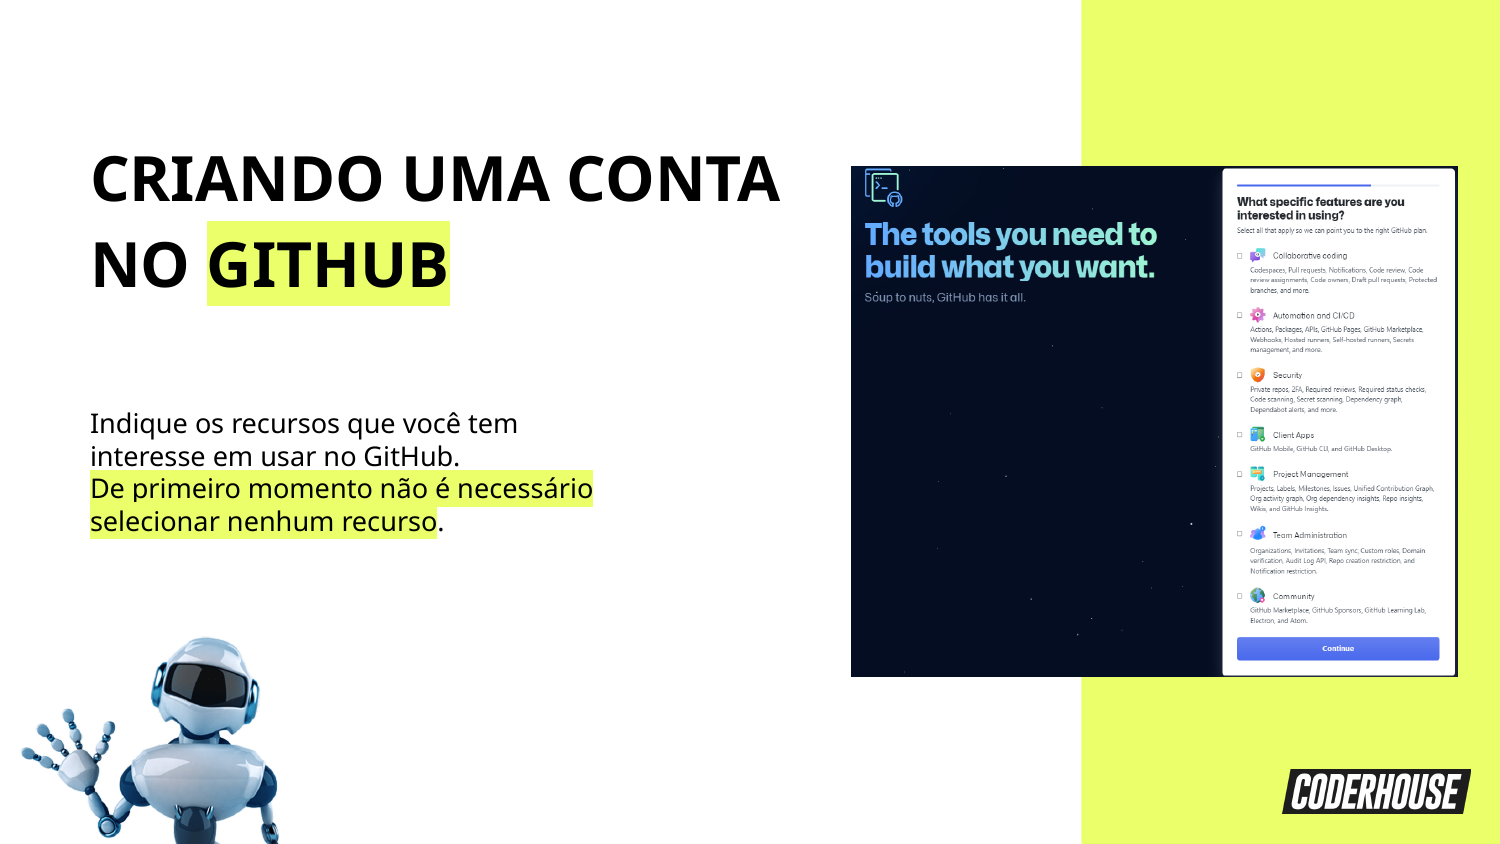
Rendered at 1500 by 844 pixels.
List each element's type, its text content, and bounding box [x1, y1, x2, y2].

picture [1281, 769, 1471, 814]
text_box CRIANDO UMA CONTA NO GITHUB [75, 113, 851, 316]
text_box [850, 166, 1458, 678]
picture [0, 0, 1081, 844]
text_box Indique os recursos que você tem interesse em usar no GitHub. De primeiro momento não é necessário selecionar nenhum recurso. [75, 391, 635, 584]
